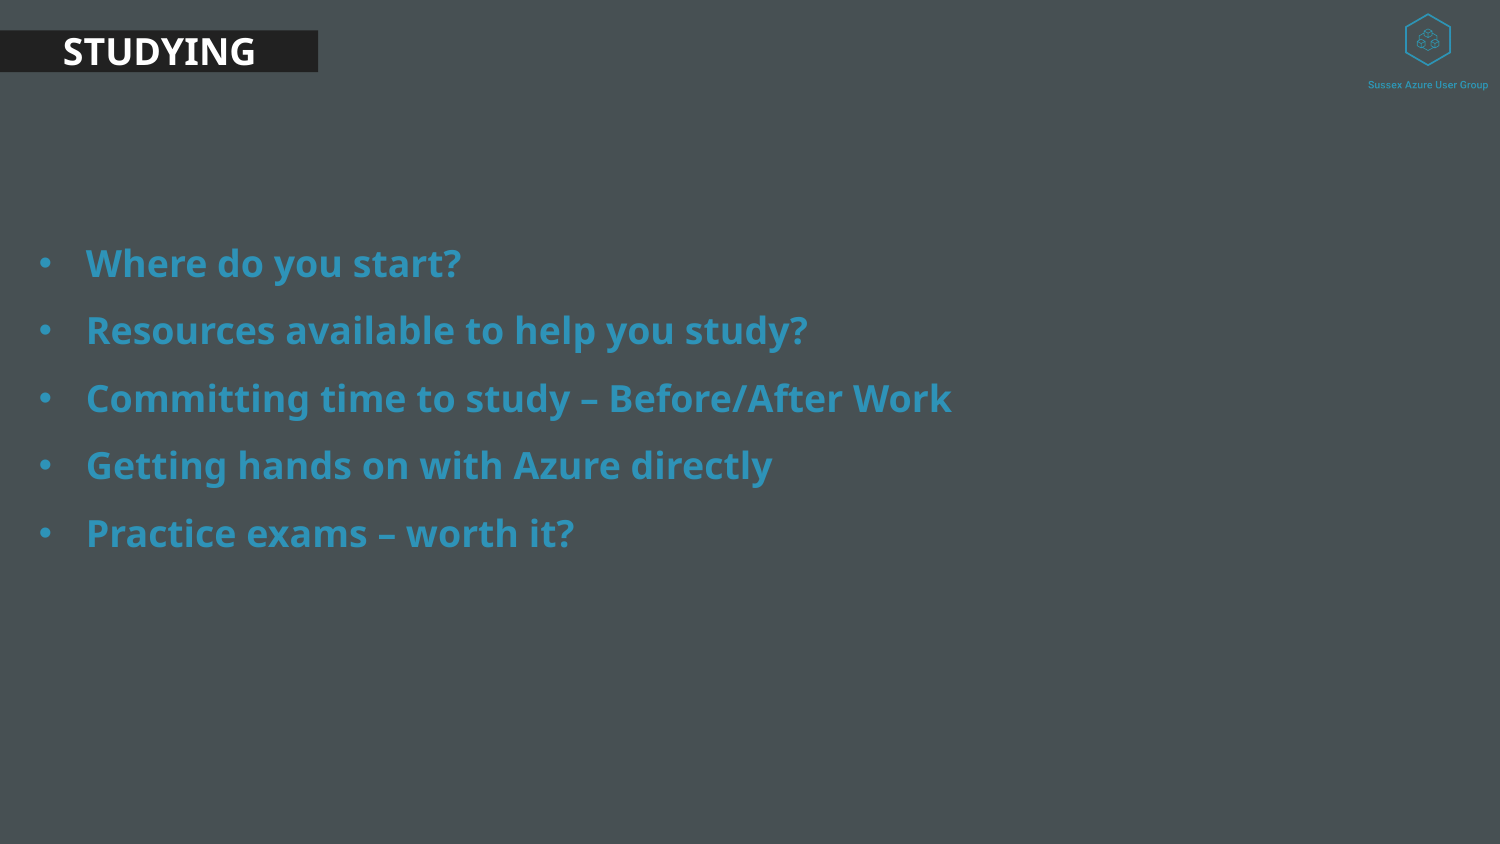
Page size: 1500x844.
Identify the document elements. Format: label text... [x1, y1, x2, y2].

text_box Where do you start? Resources available to help you study? Committing time to study – Before/After Work Getting hands on with Azure directly Practice exams – worth it? [31, 209, 1469, 630]
picture [1363, 10, 1491, 91]
text_box [0, 30, 63, 73]
text_box STUDYING [63, 28, 715, 91]
